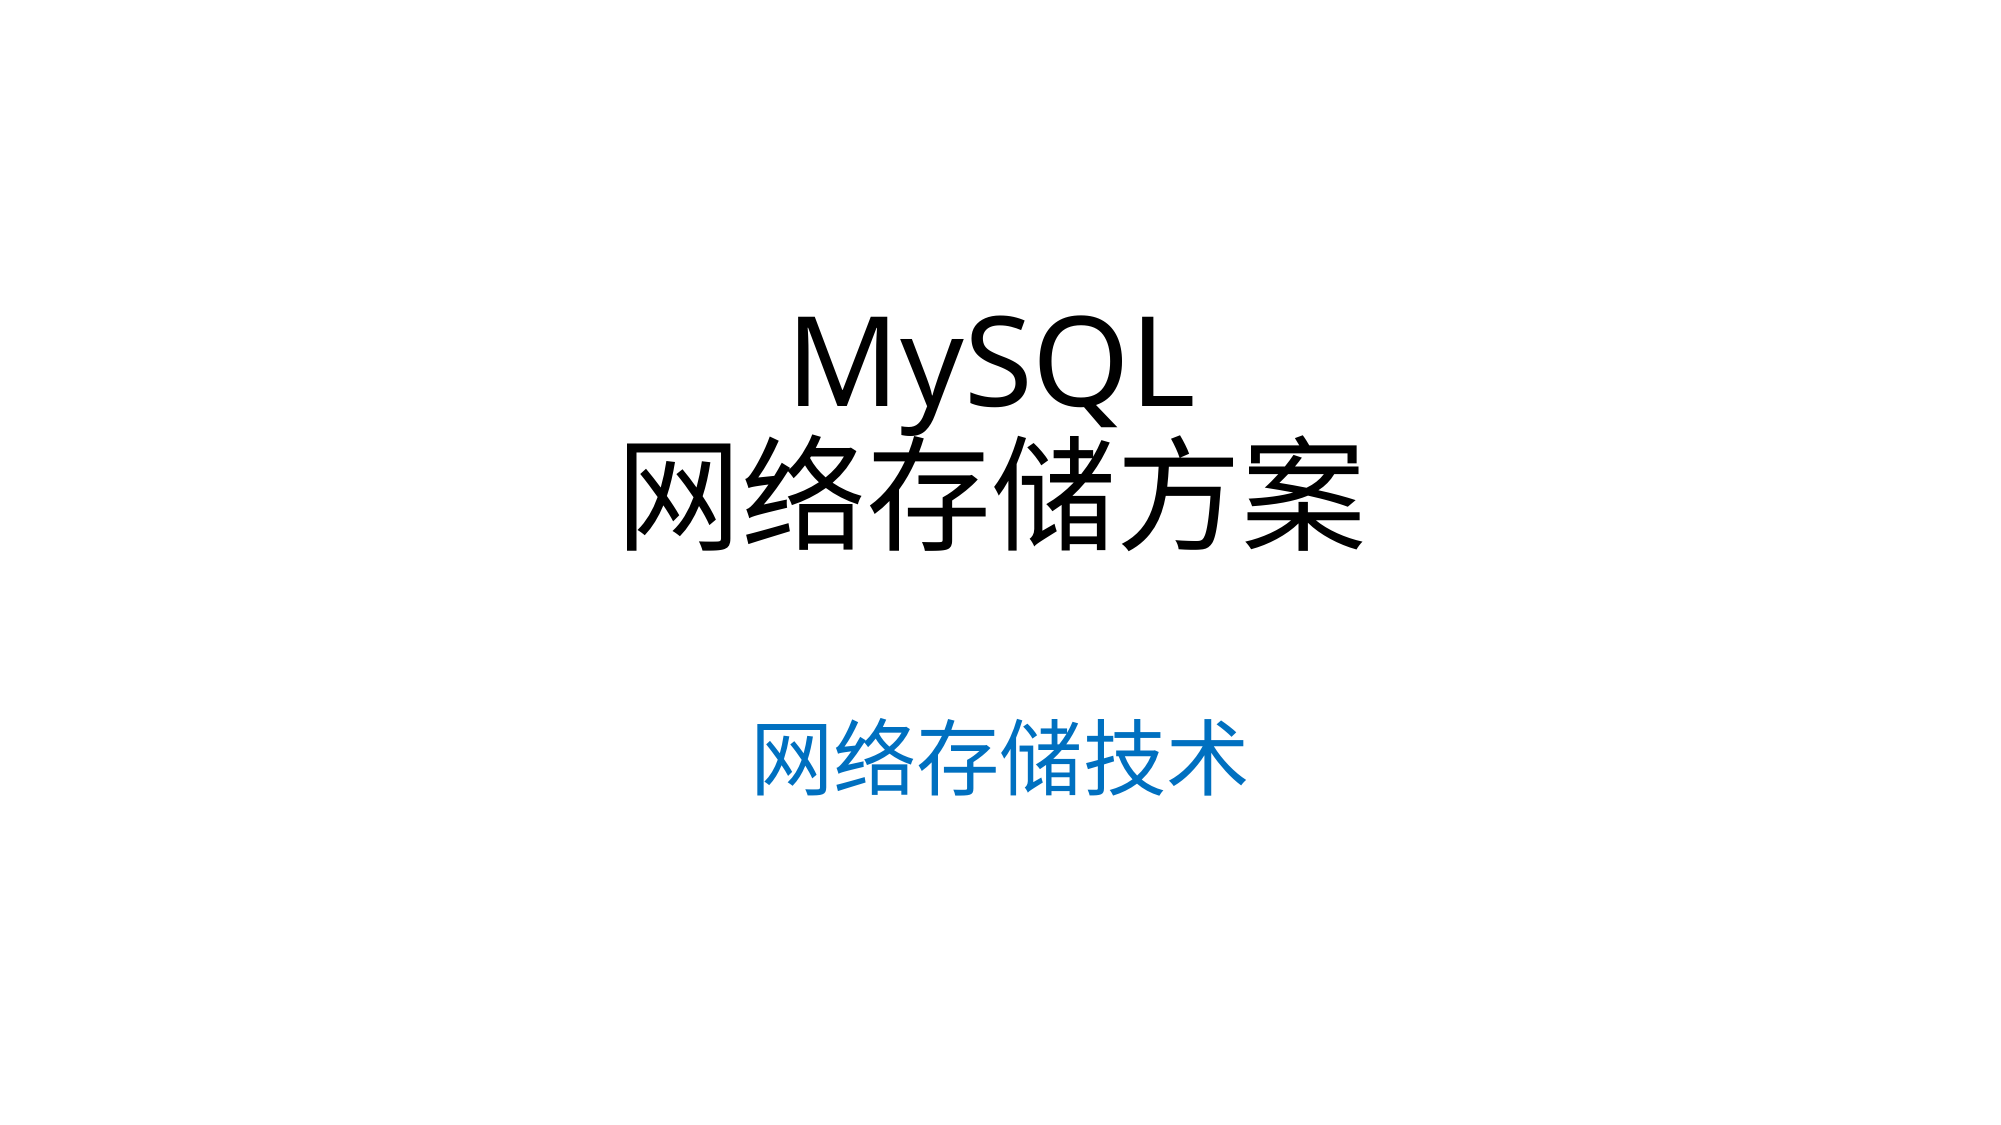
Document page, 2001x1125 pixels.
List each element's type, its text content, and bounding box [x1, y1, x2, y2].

subtitle 网络存储技术 [249, 710, 1750, 863]
title MySQL 网络存储方案 [174, 184, 1809, 576]
